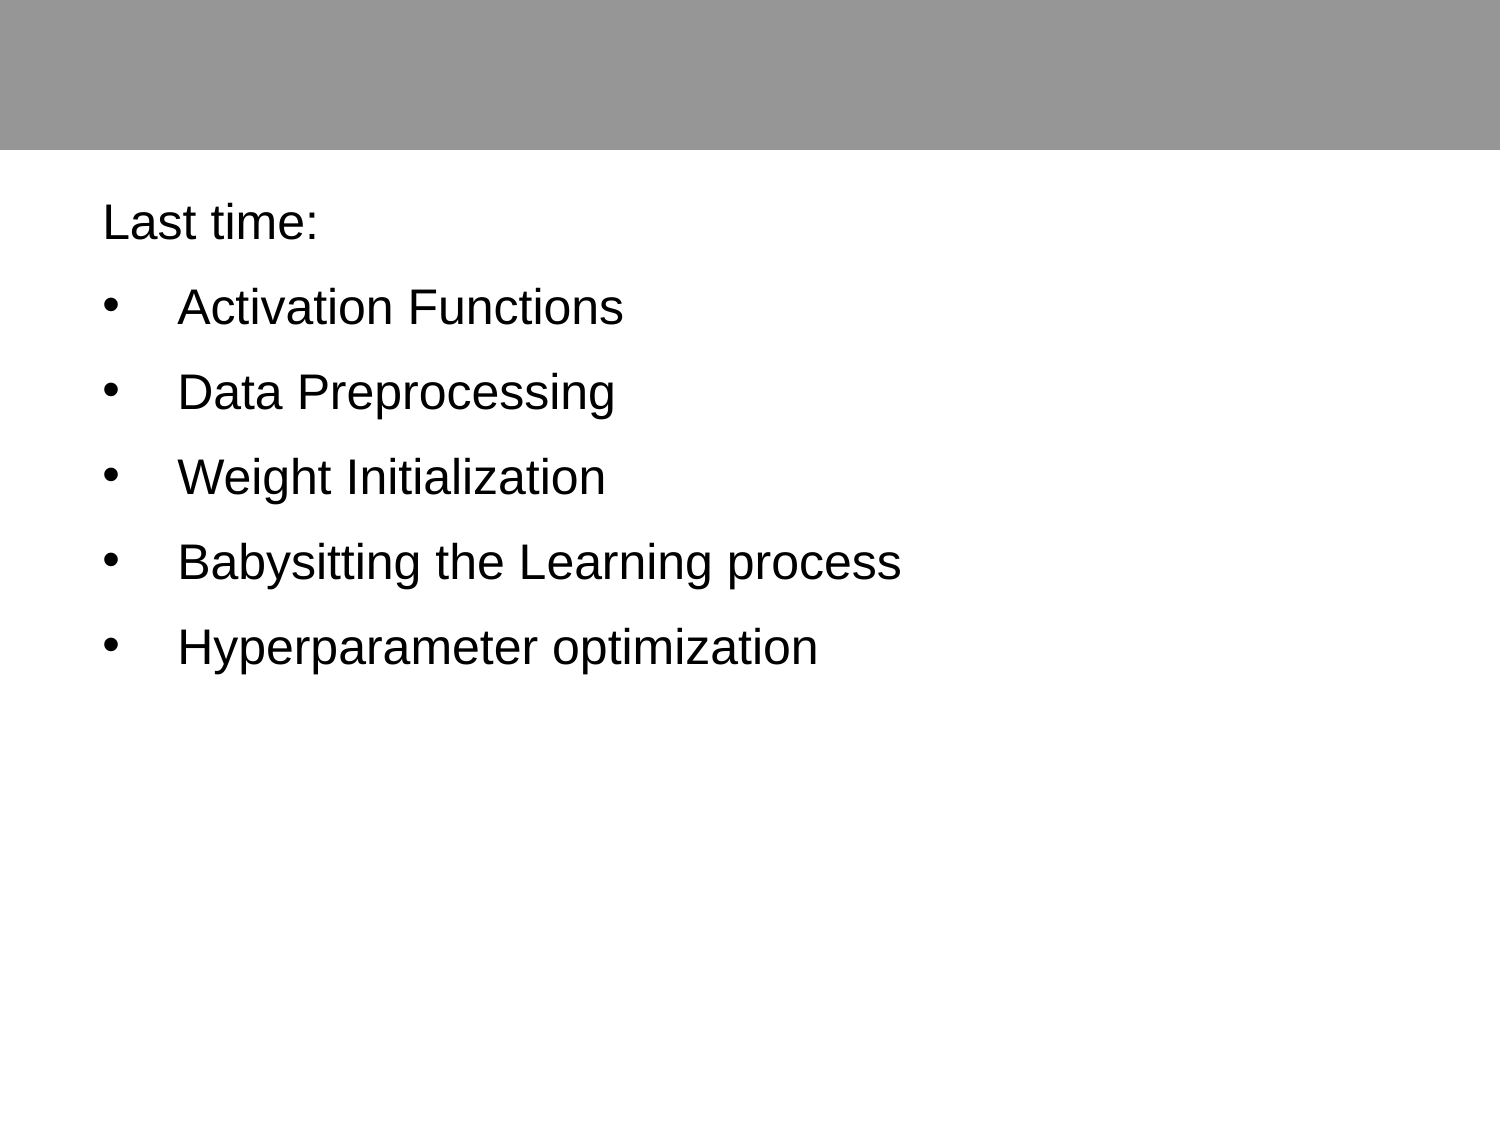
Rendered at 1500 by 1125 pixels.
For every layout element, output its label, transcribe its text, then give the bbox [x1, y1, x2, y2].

text_box Last time: Activation Functions Data Preprocessing Weight Initialization Babysitting the Learning process Hyperparameter optimization [81, 182, 1367, 683]
